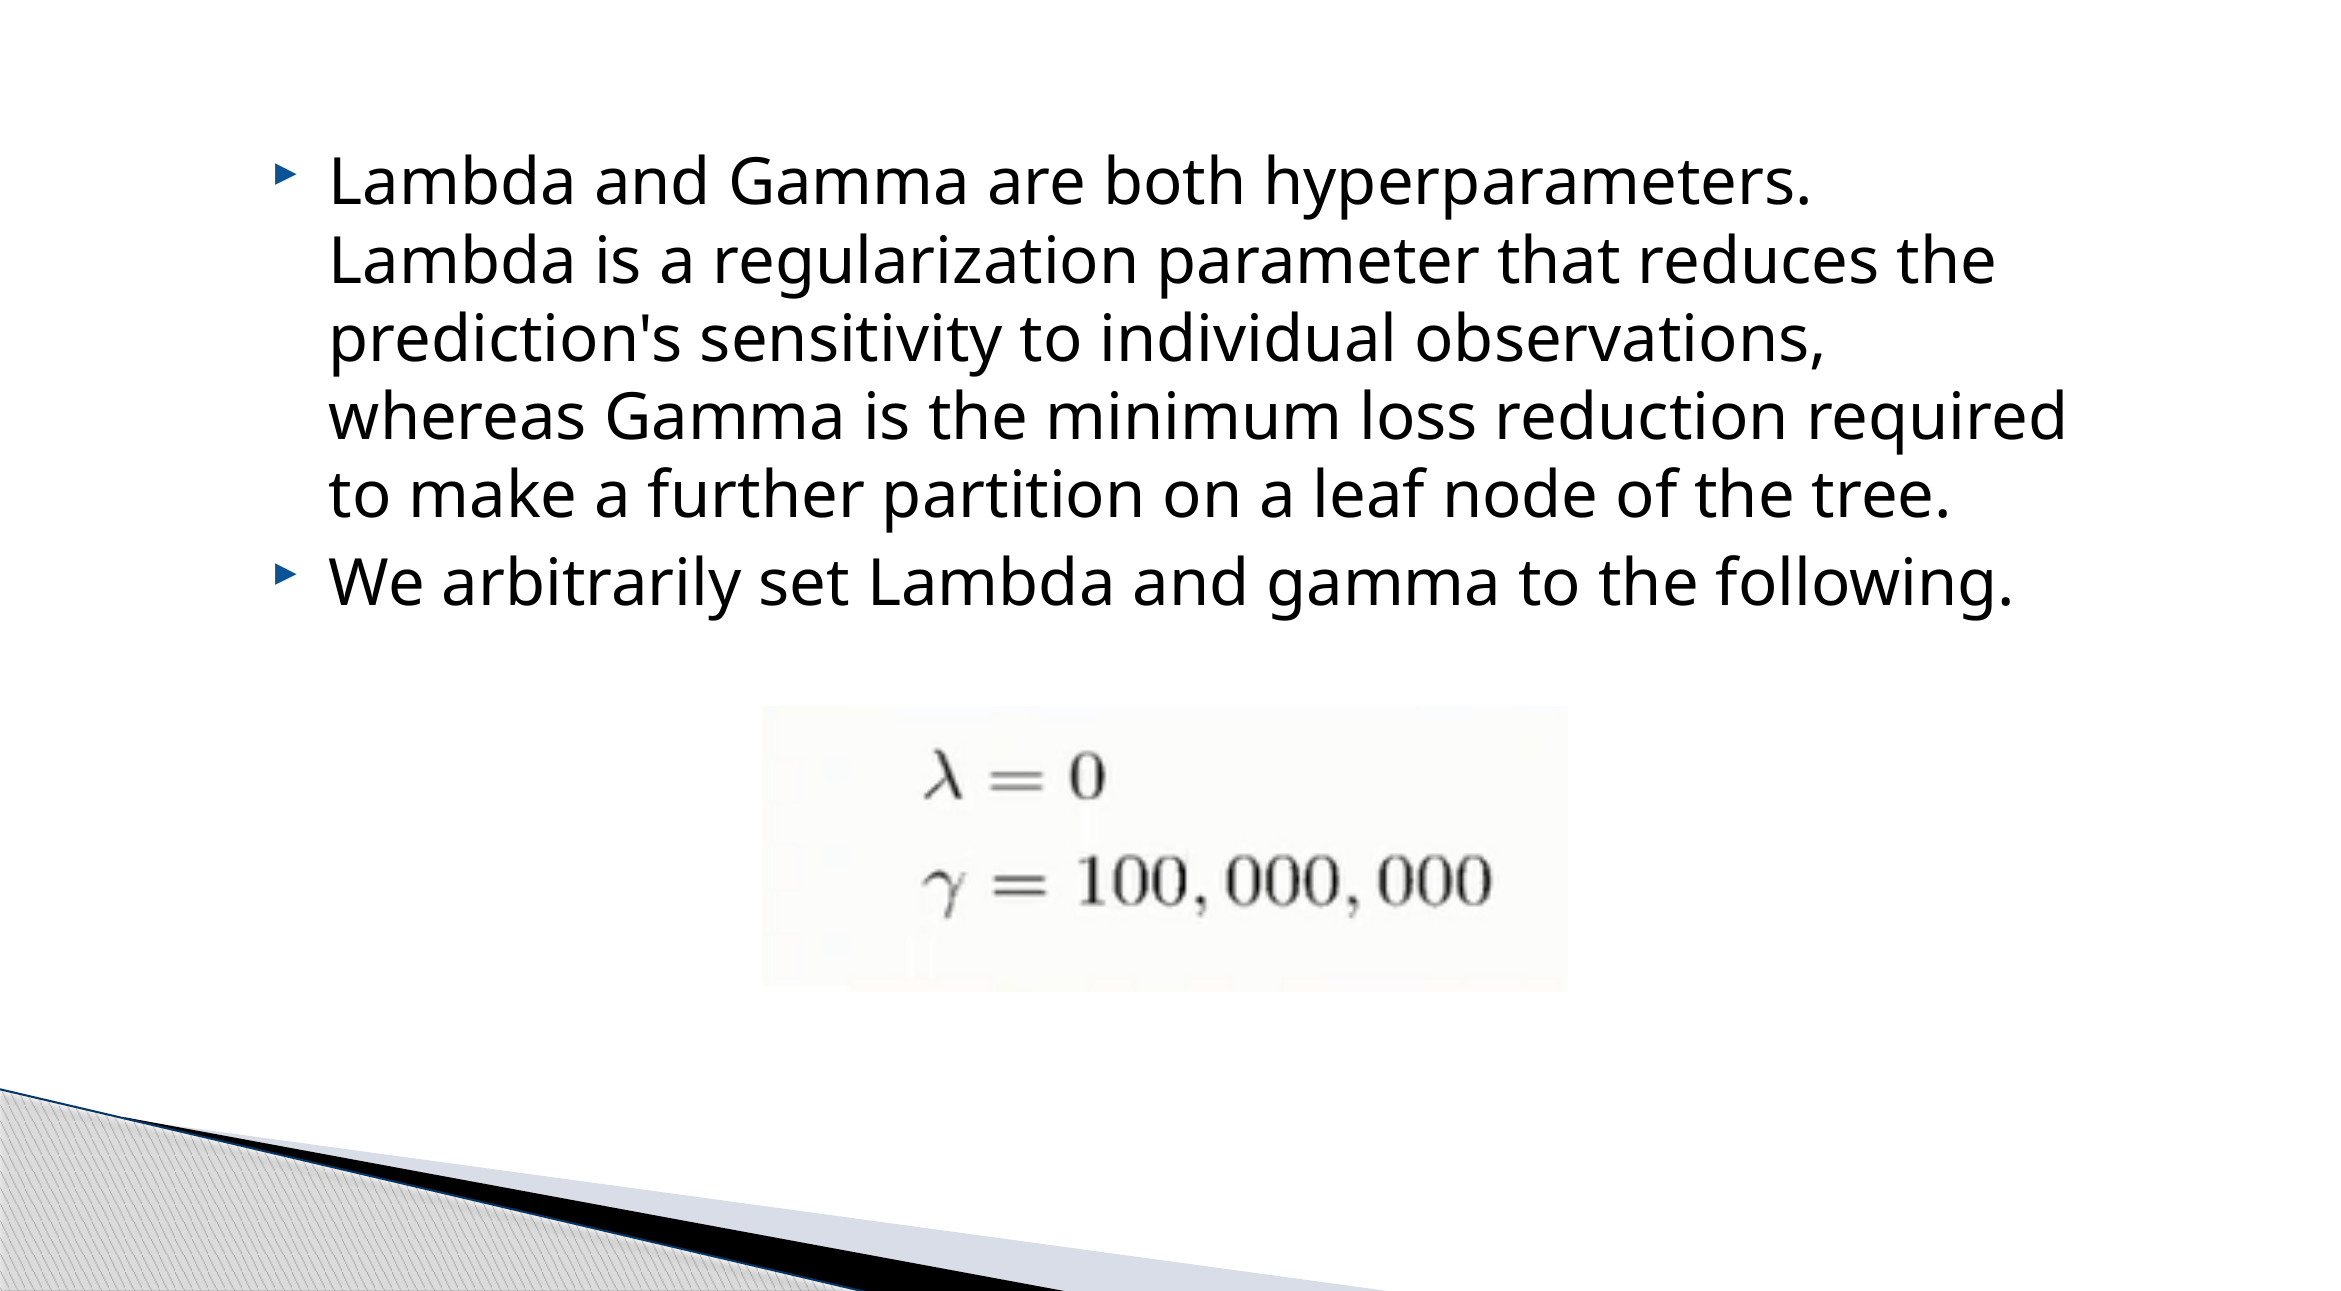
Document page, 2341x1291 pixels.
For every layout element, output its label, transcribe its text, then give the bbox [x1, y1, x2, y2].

picture [761, 706, 1568, 992]
list Lambda and Gamma are both hyperparameters. Lambda is a regularization parameter that reduces the prediction's sensitivity to individual observations, whereas Gamma is the minimum loss reduction required to make a further partition on a leaf node of the tree. We arbitrarily set Lambda and gamma to the following. [229, 130, 2094, 644]
